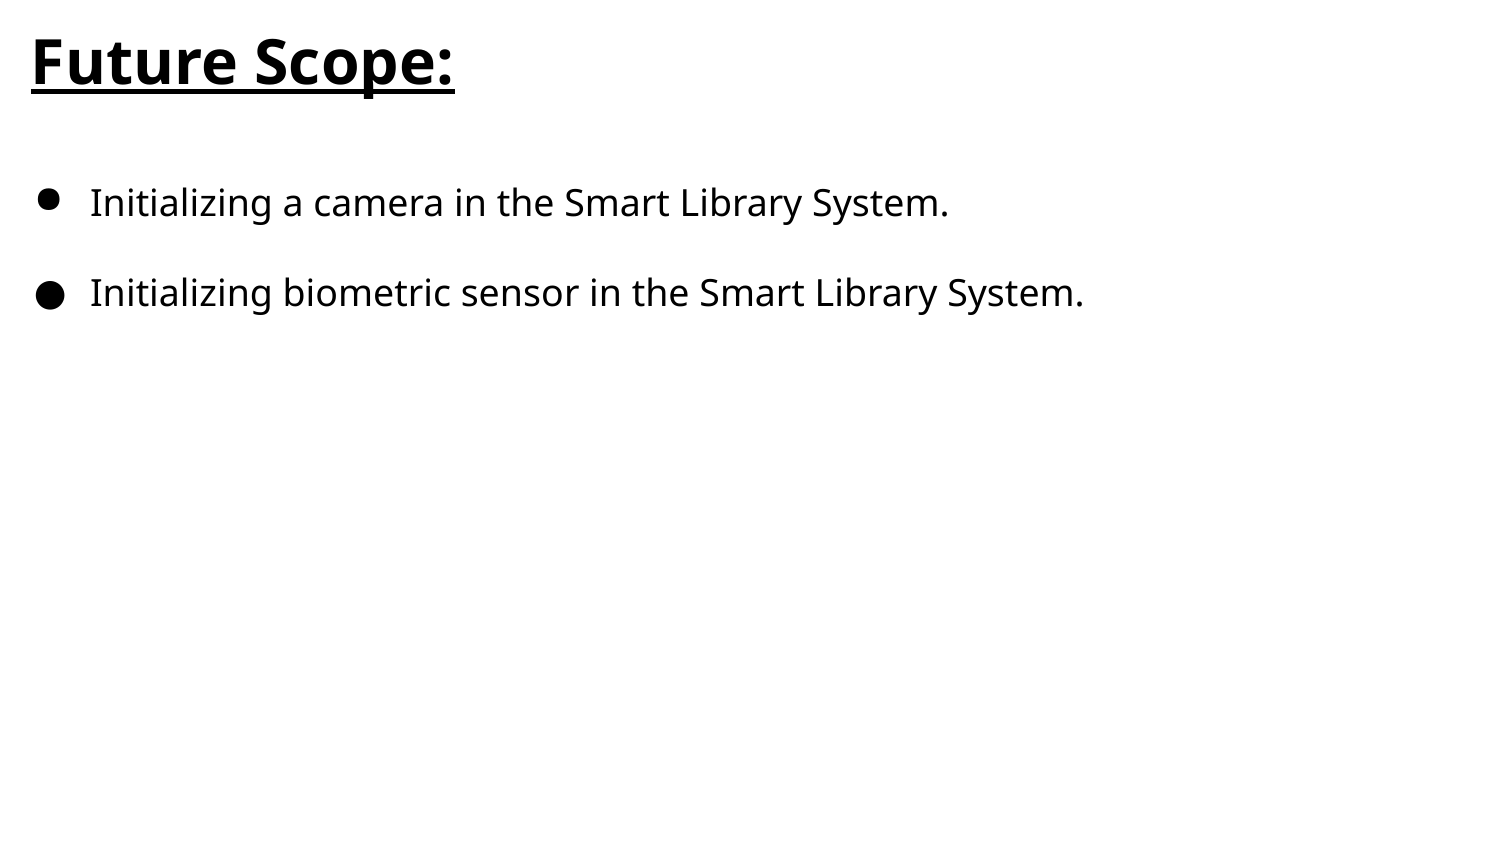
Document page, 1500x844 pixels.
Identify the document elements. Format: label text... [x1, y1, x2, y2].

text_box Initializing a camera in the Smart Library System. Initializing biometric sensor in the Smart Library System. [0, 0, 1484, 493]
text_box Future Scope: [15, 0, 508, 139]
